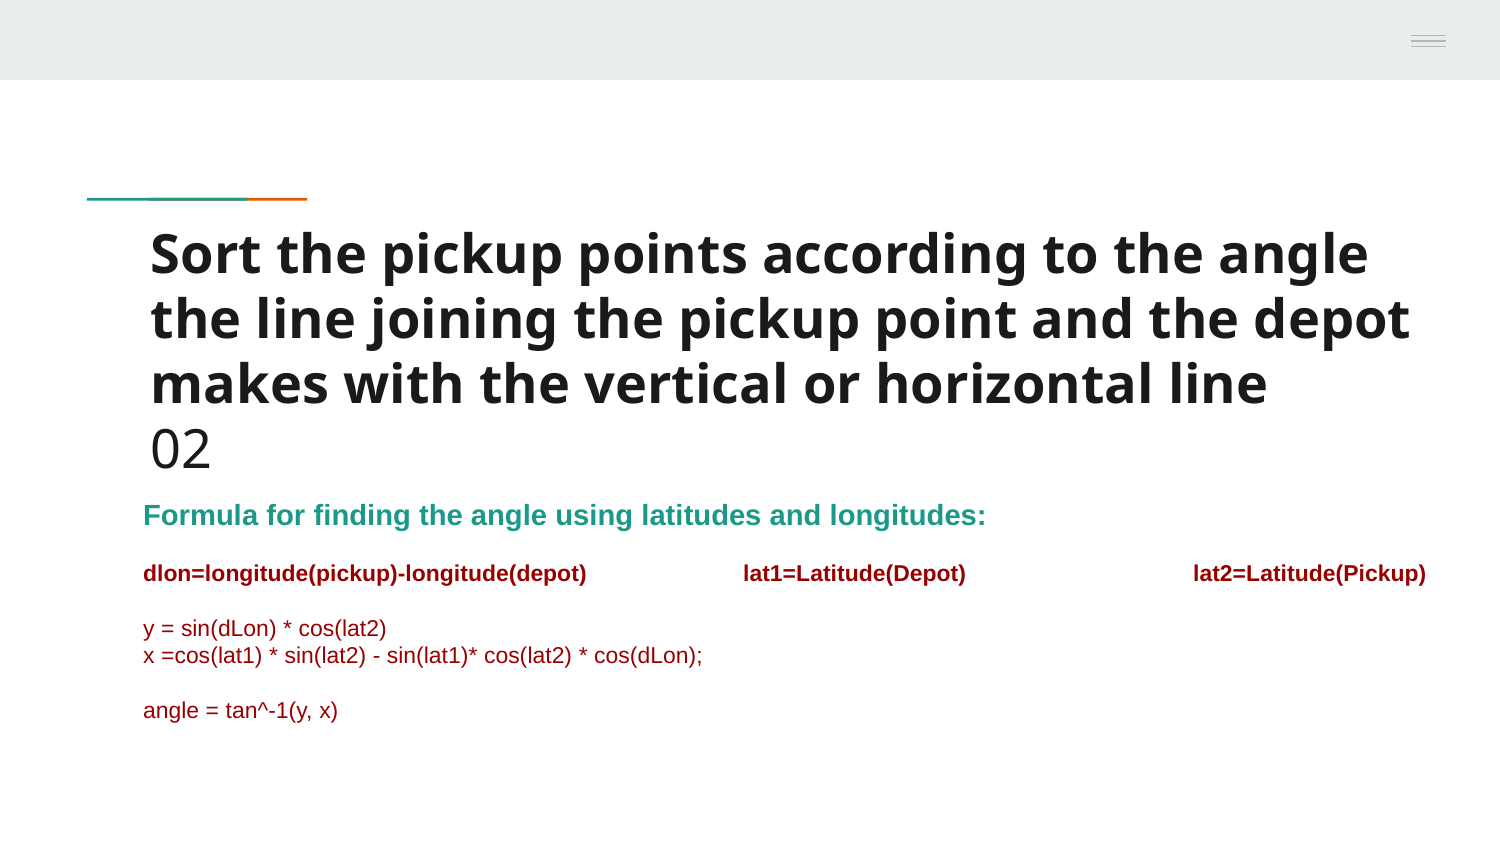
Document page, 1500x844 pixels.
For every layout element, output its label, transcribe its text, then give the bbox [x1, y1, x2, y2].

title Sort the pickup points according to the angle the line joining the pickup point and the depot makes with the vertical or horizontal line 02 [135, 204, 1474, 375]
text_box Formula for finding the angle using latitudes and longitudes: dlon=longitude(pickup)-longitude(depot) lat1=Latitude(Depot) lat2=Latitude(Pickup) y = sin(dLon) * cos(lat2) x =cos(lat1) * sin(lat2) - sin(lat1)* cos(lat2) * cos(dLon); angle = tan^-1(y, x) [128, 481, 1482, 712]
